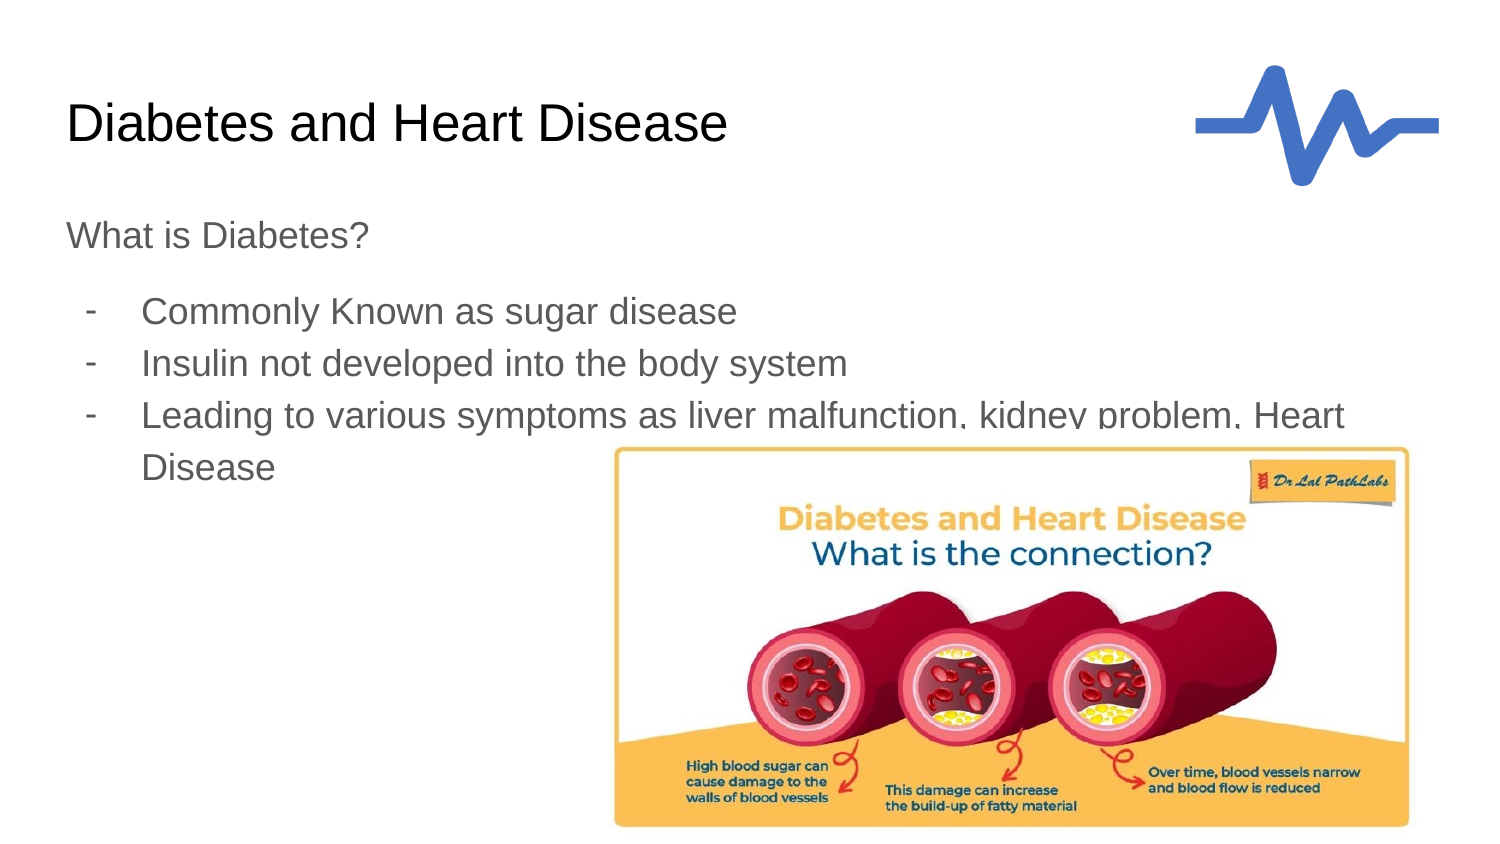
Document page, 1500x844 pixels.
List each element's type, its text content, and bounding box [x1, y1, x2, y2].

picture [597, 429, 1426, 844]
picture [1172, 20, 1461, 232]
list What is Diabetes? Commonly Known as sugar disease Insulin not developed into the body system Leading to various symptoms as liver malfunction, kidney problem, Heart Disease [51, 189, 1449, 750]
title Diabetes and Heart Disease [51, 72, 1167, 167]
